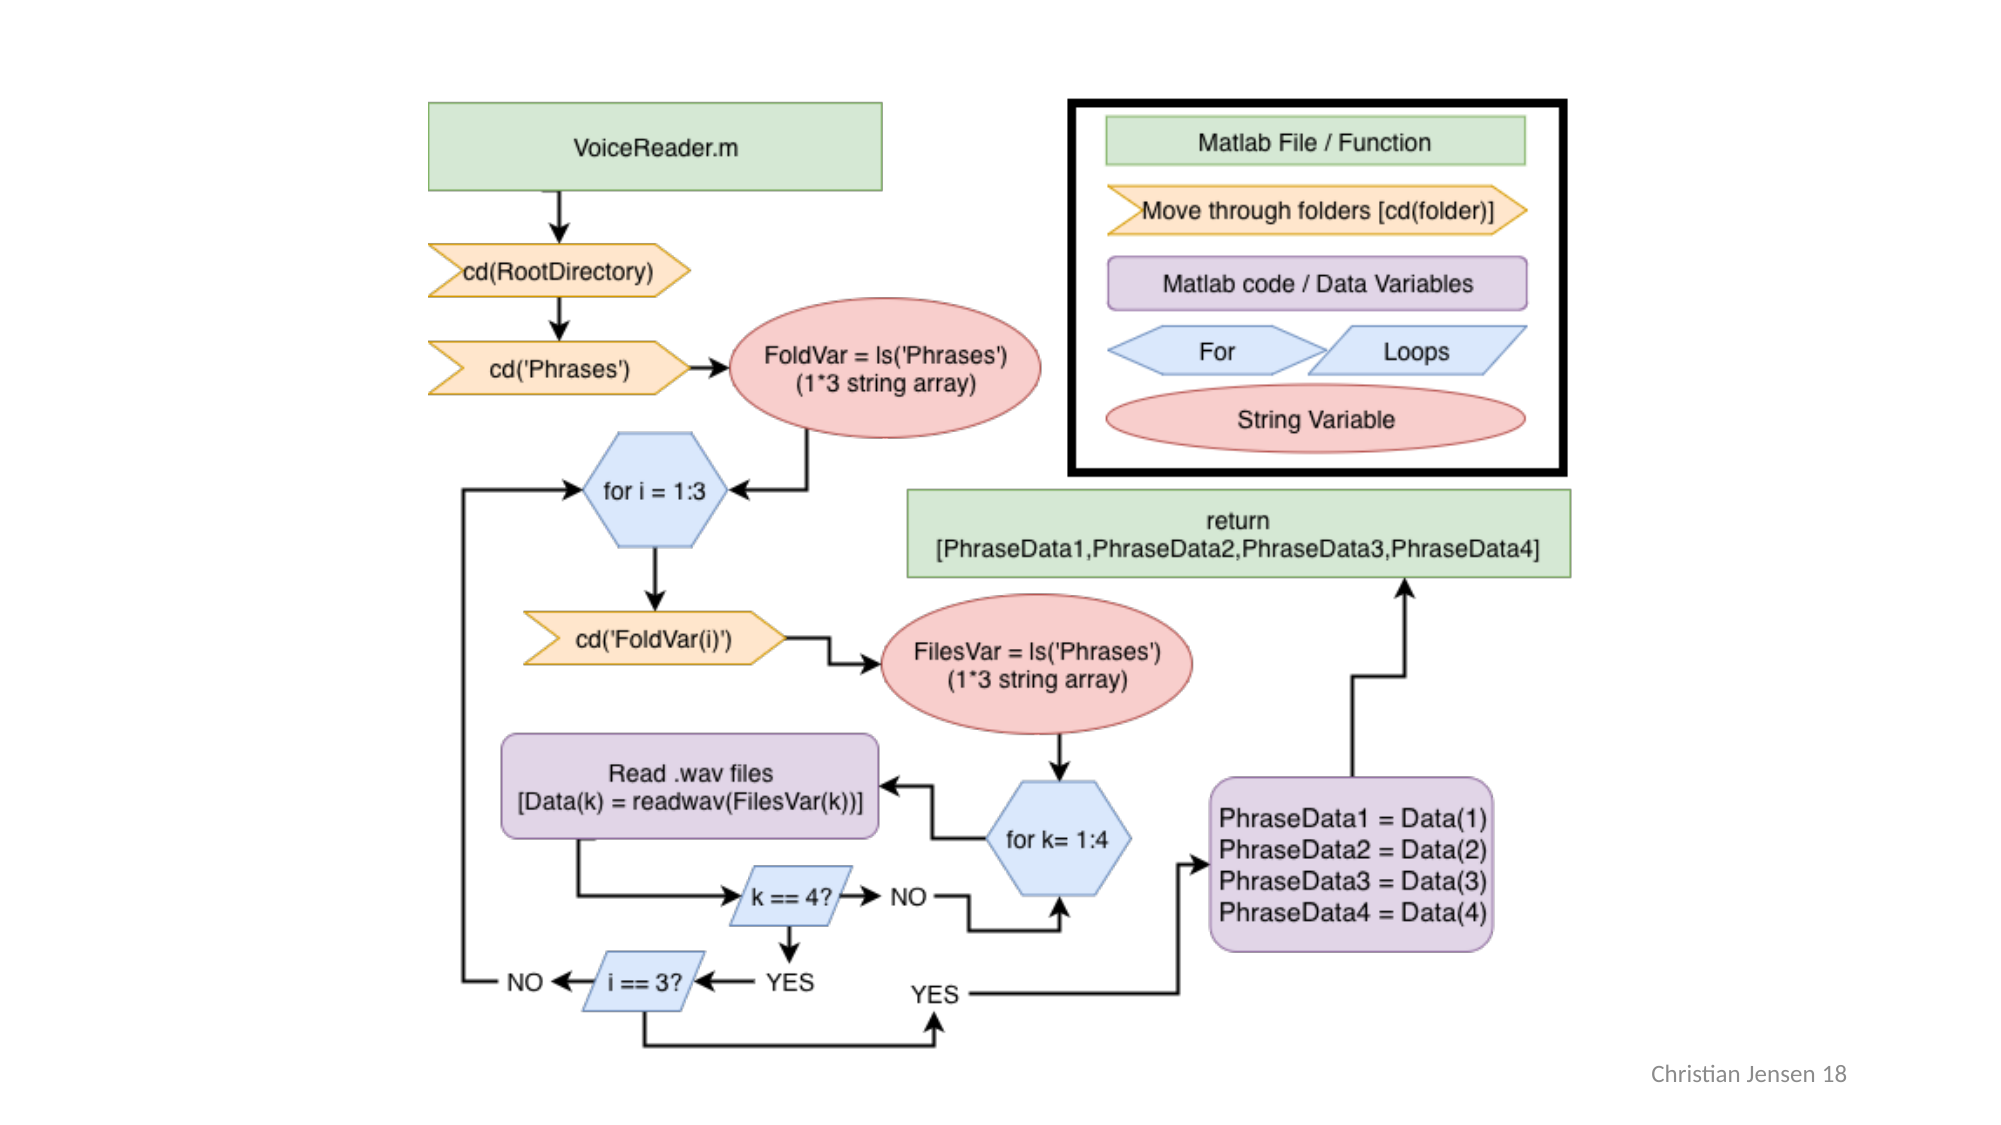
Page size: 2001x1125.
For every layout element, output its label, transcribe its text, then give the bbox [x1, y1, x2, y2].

picture [428, 59, 1704, 1062]
slide_number Christian Jensen 18 [1412, 1042, 1863, 1103]
